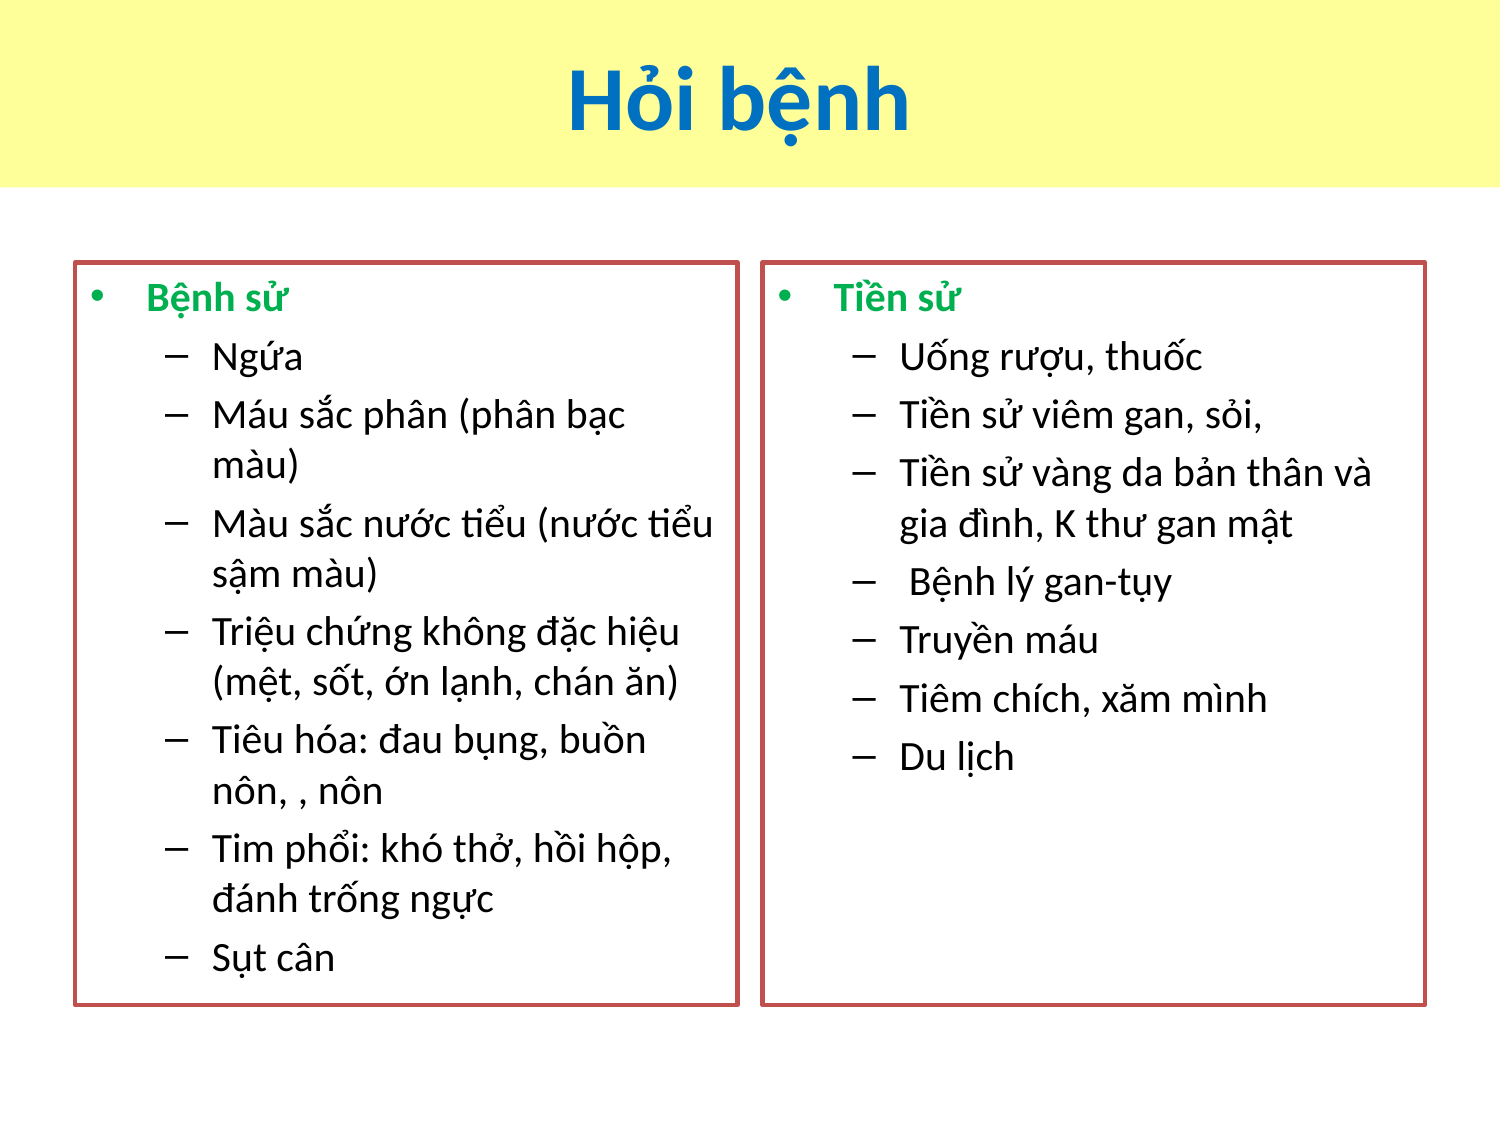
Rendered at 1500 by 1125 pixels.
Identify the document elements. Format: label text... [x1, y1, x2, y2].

list Bệnh sử Ngứa Máu sắc phân (phân bạc màu) Màu sắc nước tiểu (nước tiểu sậm màu) Triệu chứng không đặc hiệu (mệt, sốt, ớn lạnh, chán ăn) Tiêu hóa: đau bụng, buồn nôn, , nôn Tim phổi: khó thở, hồi hộp, đánh trống ngực Sụt cân [73, 260, 740, 1007]
title Hỏi bệnh [0, 0, 1500, 188]
list Tiền sử Uống rượu, thuốc Tiền sử viêm gan, sỏi, Tiền sử vàng da bản thân và gia đình, K thư gan mật Bệnh lý gan-tụy Truyền máu Tiêm chích, xăm mình Du lịch [760, 260, 1427, 1007]
